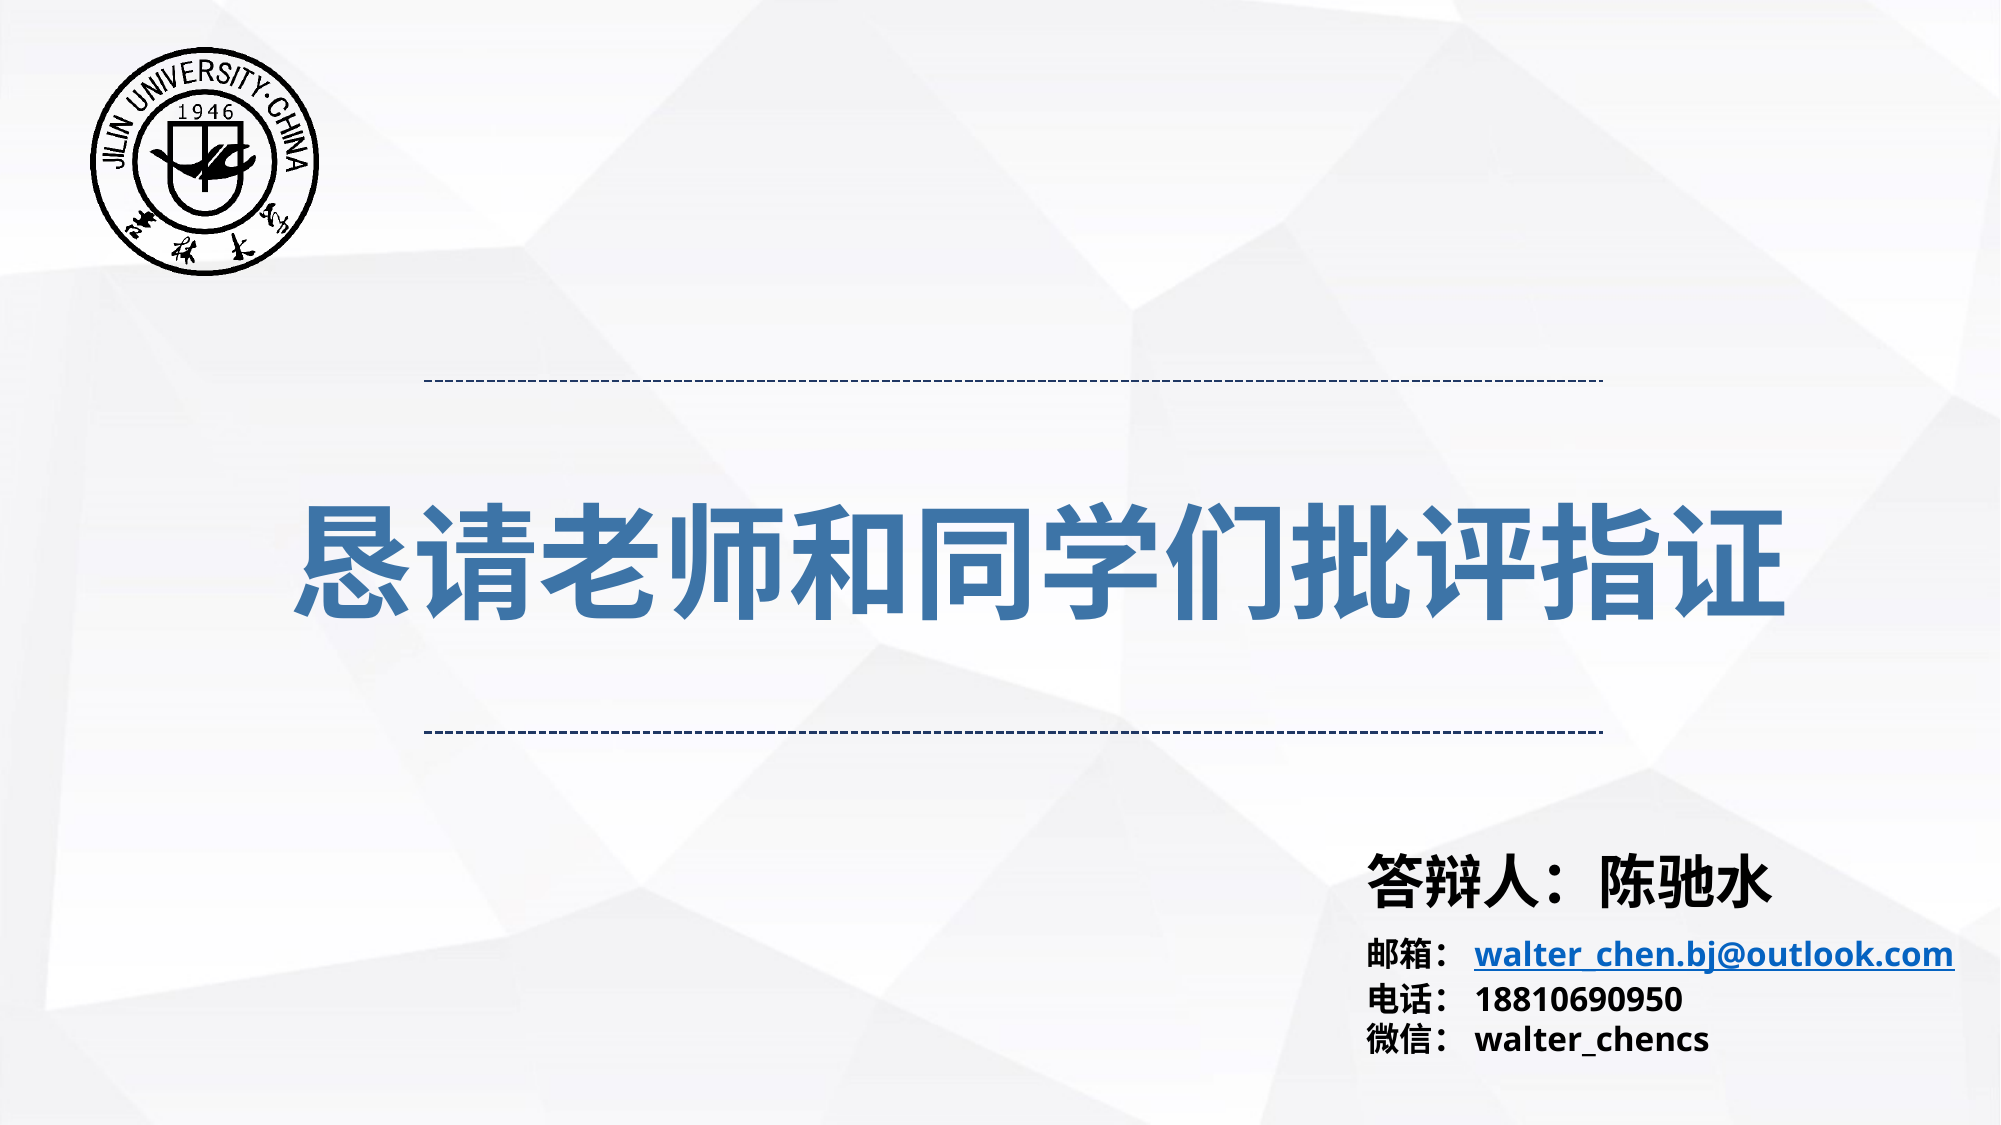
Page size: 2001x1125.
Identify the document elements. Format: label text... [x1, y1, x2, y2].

text_box 邮箱：walter_chen.bj@outlook.com 电话：18810690950 微信：walter_chencs [1351, 925, 2000, 1066]
text_box 恳请老师和同学们批评指证 [251, 477, 1826, 643]
text_box 答辩人：陈驰水 [1038, 837, 2000, 923]
picture [0, 0, 2001, 1125]
